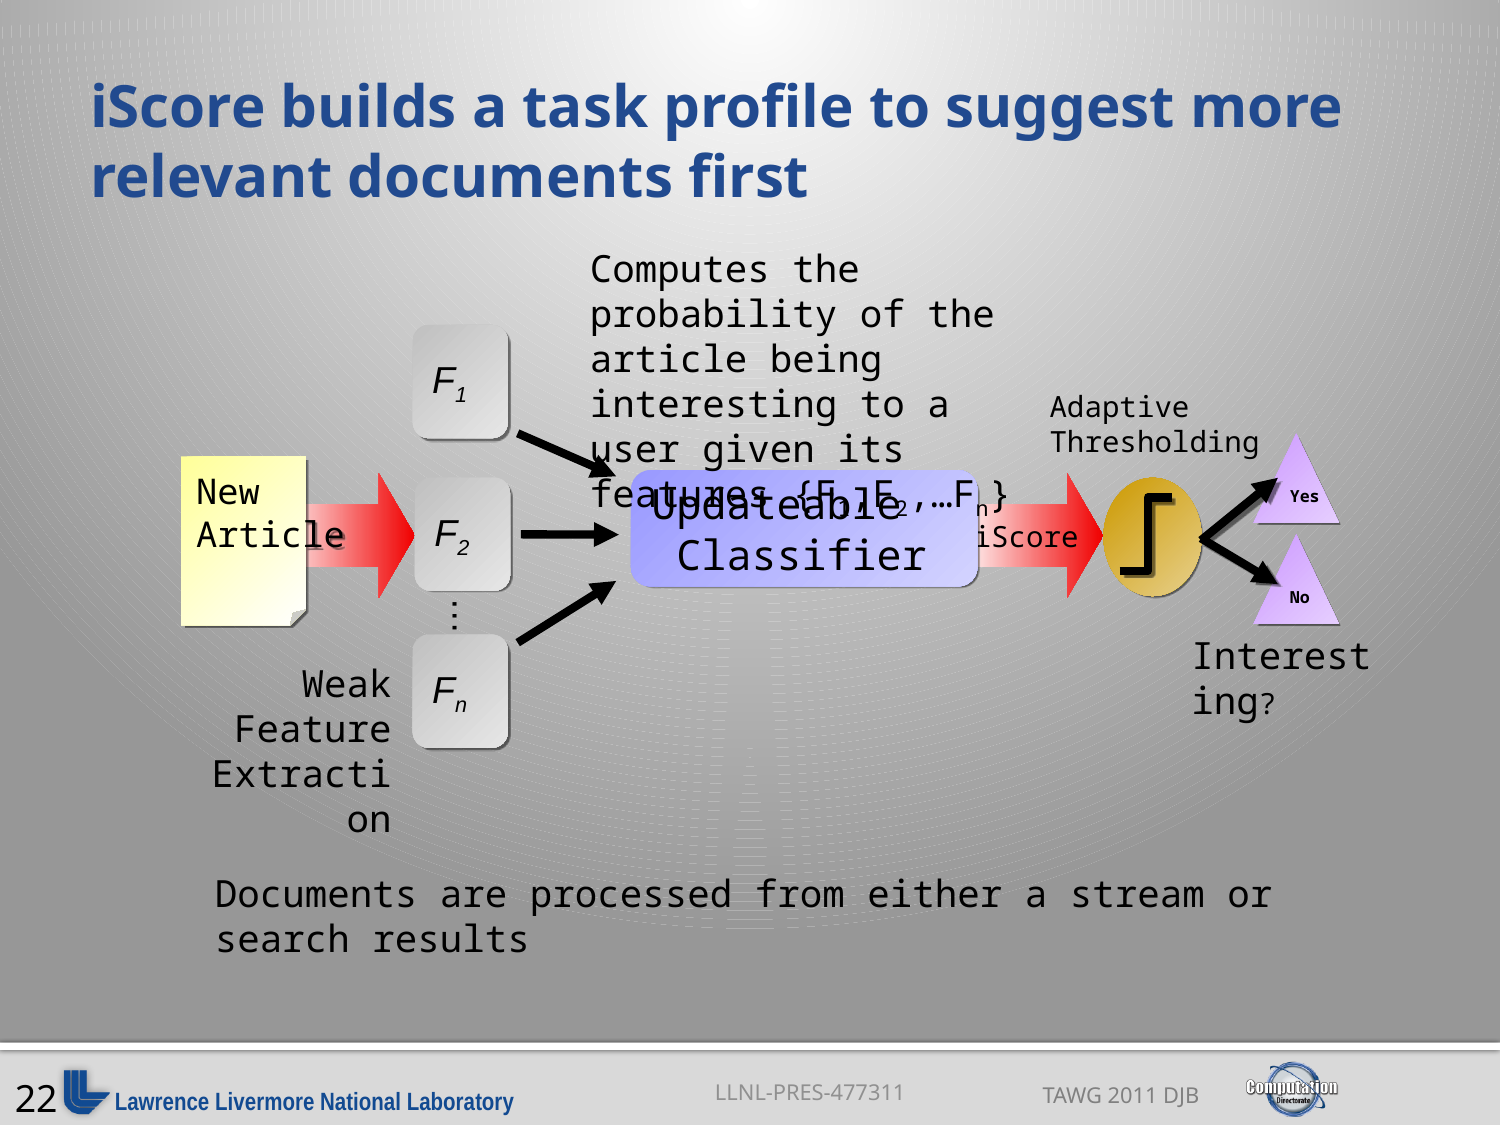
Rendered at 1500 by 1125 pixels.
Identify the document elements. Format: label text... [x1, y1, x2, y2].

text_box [517, 433, 619, 643]
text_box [174, 324, 511, 804]
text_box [574, 237, 1042, 587]
text_box Documents are processed from either a stream or search results [199, 862, 1377, 968]
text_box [1176, 433, 1388, 721]
picture [1244, 1057, 1343, 1123]
footer 22 [0, 1067, 708, 1125]
title iScore builds a task profile to suggest more relevant documents first [75, 36, 1425, 242]
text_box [1055, 381, 1255, 597]
